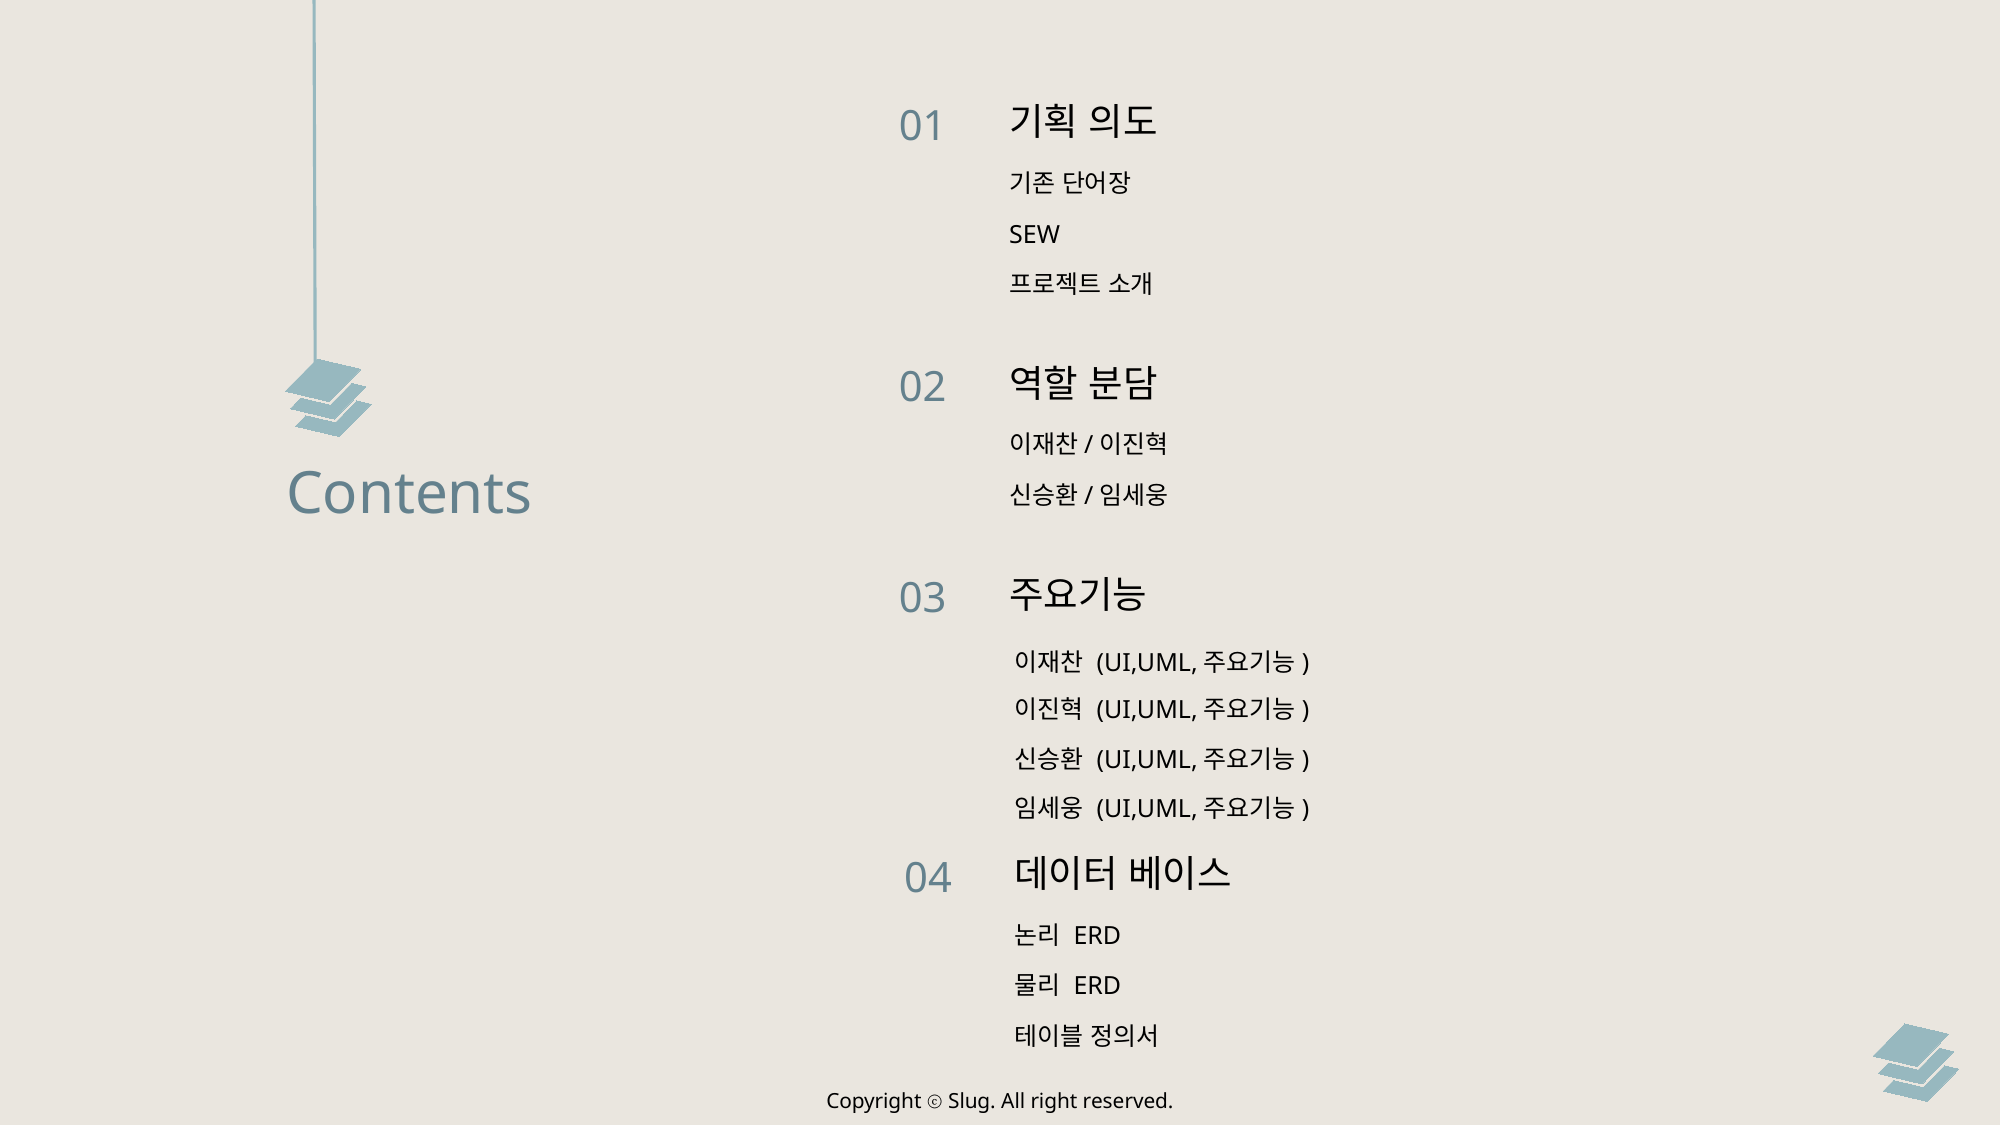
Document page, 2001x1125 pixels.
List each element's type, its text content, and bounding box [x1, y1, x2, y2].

text_box 신승환 (UI,UML,주요기능) [999, 735, 1343, 781]
text_box 역할 분담 [994, 352, 1288, 413]
text_box 03 [884, 563, 967, 629]
text_box 이재찬/이진혁 [994, 421, 1288, 467]
text_box 기존 단어장 [994, 160, 1288, 205]
text_box 프로젝트 소개 [994, 261, 1288, 306]
text_box SEW [994, 210, 1288, 256]
text_box 이재찬 (UI,UML,주요기능) [999, 638, 1343, 684]
text_box 물리 ERD [999, 962, 1293, 1007]
text_box 논리 ERD [999, 911, 1293, 957]
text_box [288, 357, 368, 439]
text_box 테이블 정의서 [999, 1012, 1293, 1058]
text_box 데이터 베이스 [999, 842, 1293, 903]
text_box 01 [884, 90, 967, 156]
text_box 02 [884, 352, 967, 418]
text_box 04 [889, 843, 973, 908]
text_box 신승환/임세웅 [994, 471, 1288, 517]
text_box 임세웅 (UI,UML,주요기능) [999, 785, 1343, 830]
text_box 주요기능 [994, 563, 1288, 623]
text_box 이진혁 (UI,UML,주요기능) [999, 686, 1343, 732]
text_box Copyright ⓒ Slug. All right reserved. [740, 1080, 1260, 1120]
text_box Contents [271, 447, 602, 533]
text_box 기획 의도 [994, 90, 1288, 151]
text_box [1876, 1022, 1956, 1104]
